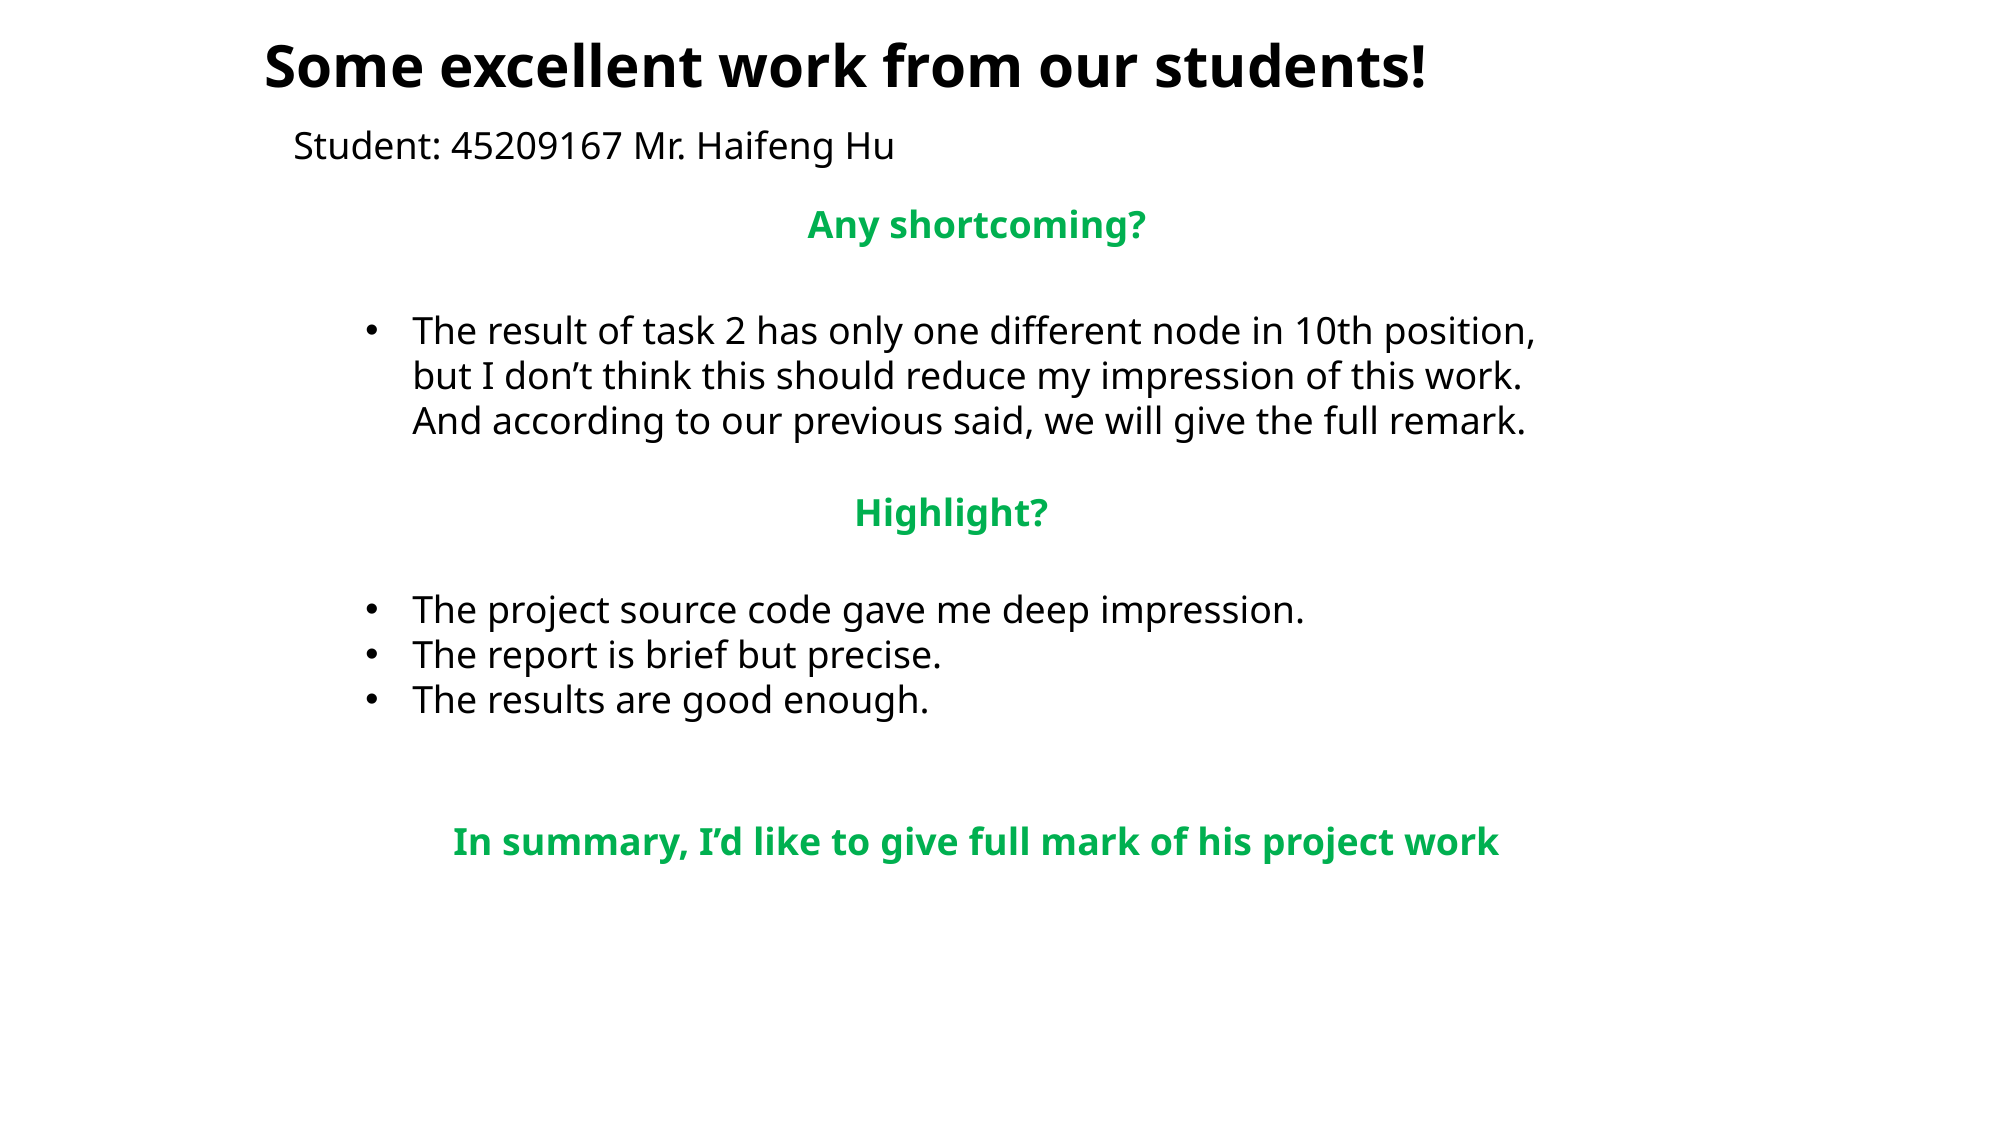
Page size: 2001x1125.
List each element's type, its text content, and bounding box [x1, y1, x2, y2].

text_box Student: 45209167 Mr. Haifeng Hu [278, 114, 911, 175]
text_box Highlight? [839, 481, 1064, 542]
text_box In summary, I’d like to give full mark of his project work [438, 810, 1516, 871]
title Some excellent work from our students! [249, 0, 1750, 138]
text_box Any shortcoming? [792, 193, 1162, 254]
text_box The project source code gave me deep impression. The report is brief but precise. The results are good enough. [350, 578, 1604, 773]
text_box The result of task 2 has only one different node in 10th position, but I don’t think this should reduce my impression of this work. And according to our previous said, we will give the full remark. [350, 299, 1604, 495]
